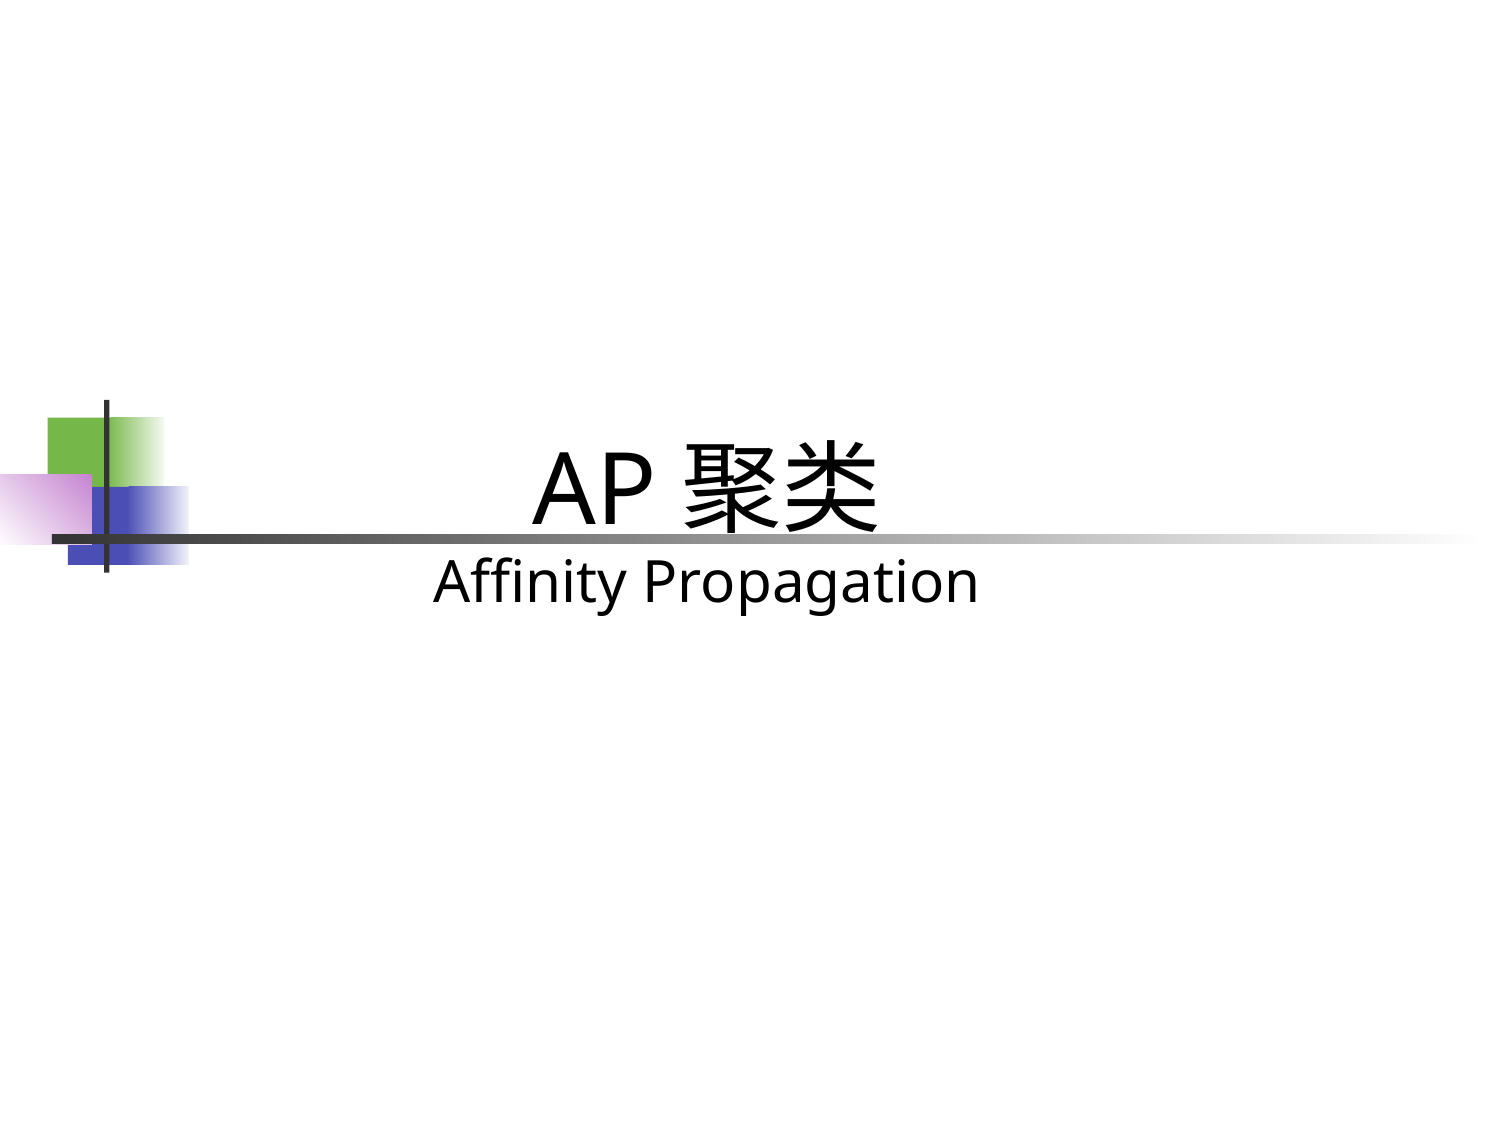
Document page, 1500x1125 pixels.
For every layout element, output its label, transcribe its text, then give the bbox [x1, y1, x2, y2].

title AP聚类 Affinity Propagation [227, 296, 1187, 622]
